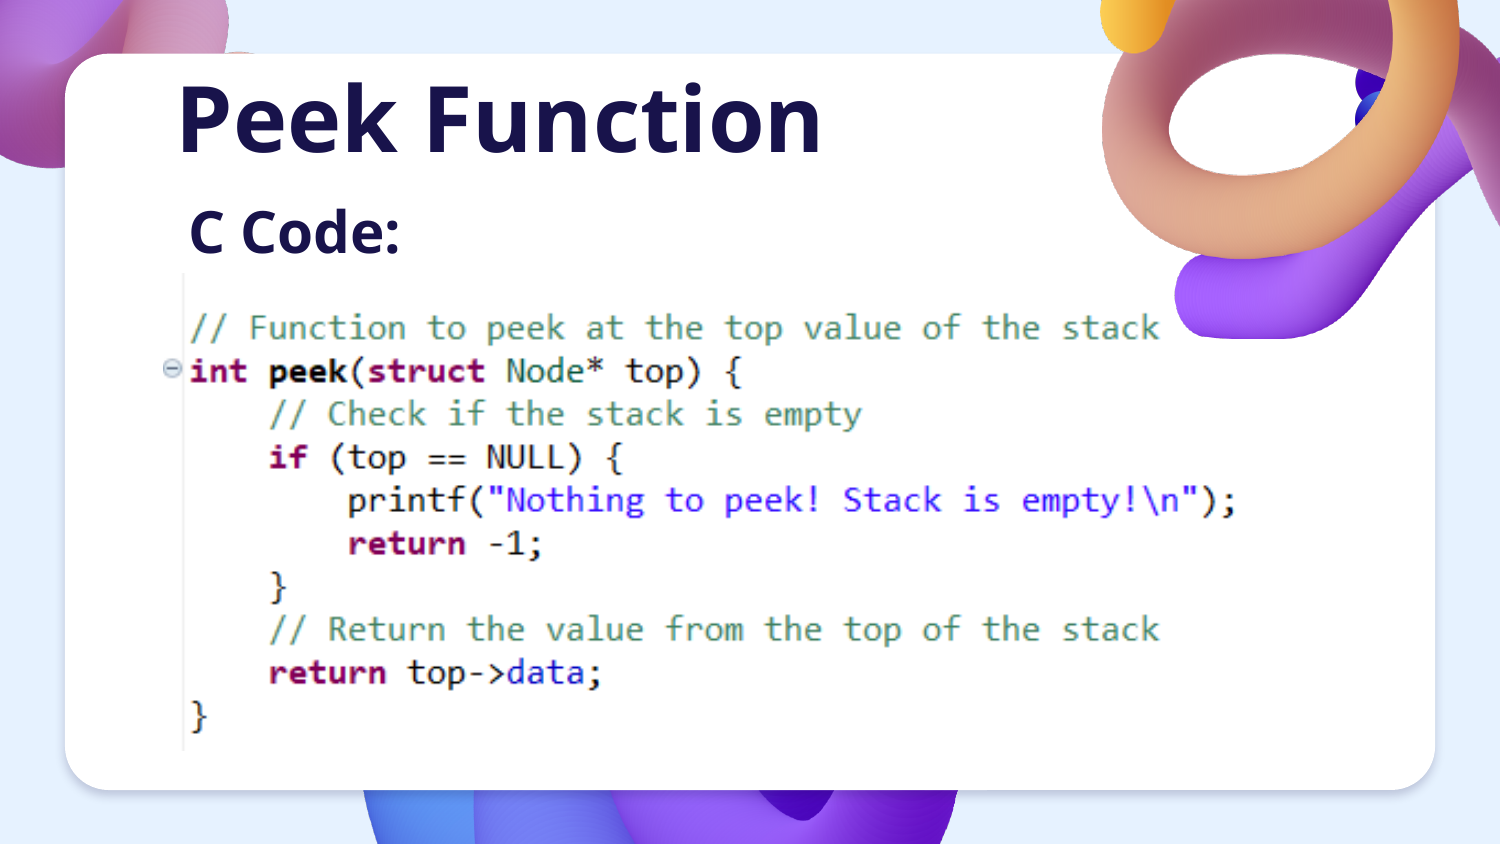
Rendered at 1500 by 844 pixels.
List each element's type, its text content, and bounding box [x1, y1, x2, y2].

picture [306, 791, 957, 844]
picture [162, 0, 1500, 751]
text_box C Code: [173, 187, 417, 272]
picture [0, 0, 346, 280]
text_box Peek Function [148, 42, 853, 188]
